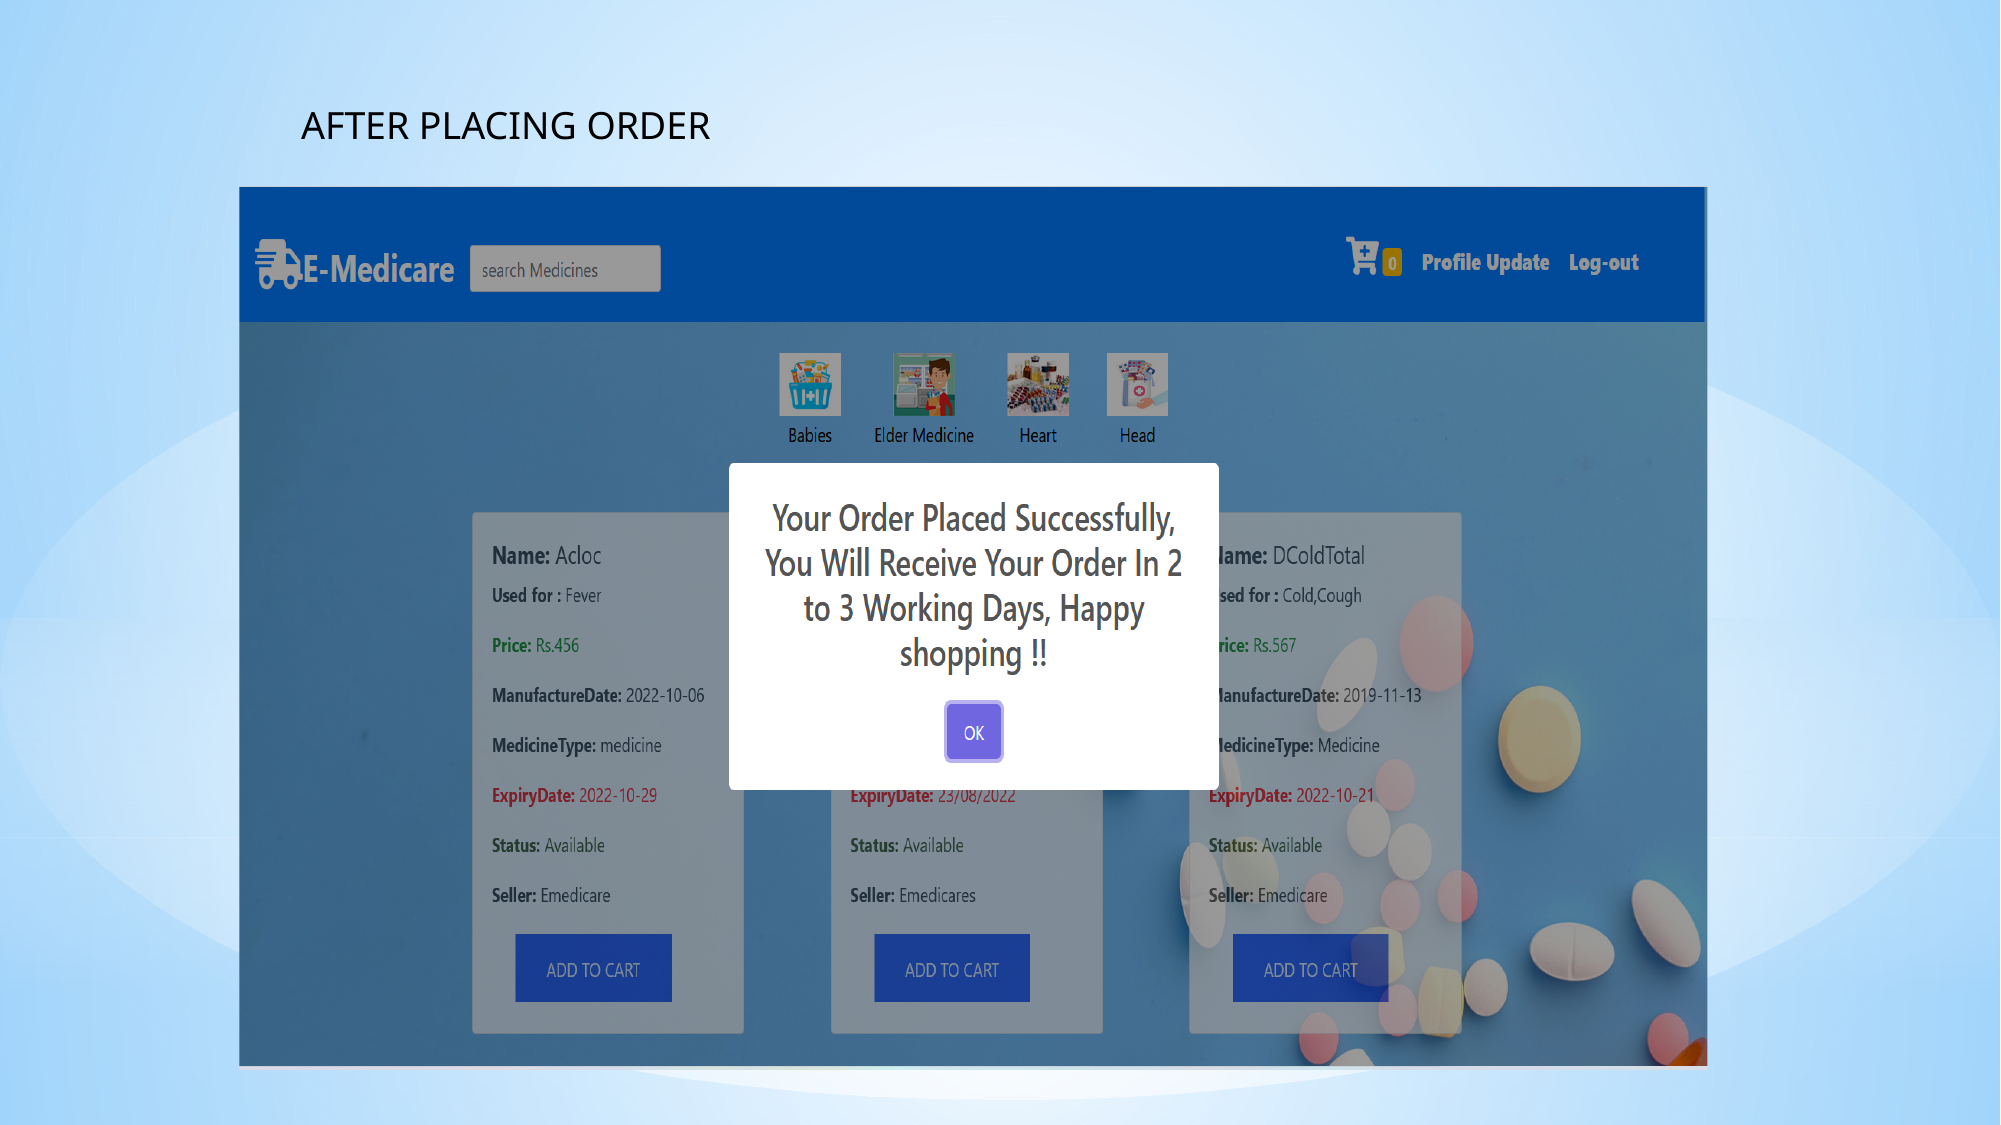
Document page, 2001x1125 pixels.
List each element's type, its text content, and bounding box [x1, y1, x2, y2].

text_box AFTER PLACING ORDER [286, 94, 1227, 155]
picture [239, 186, 1708, 1070]
